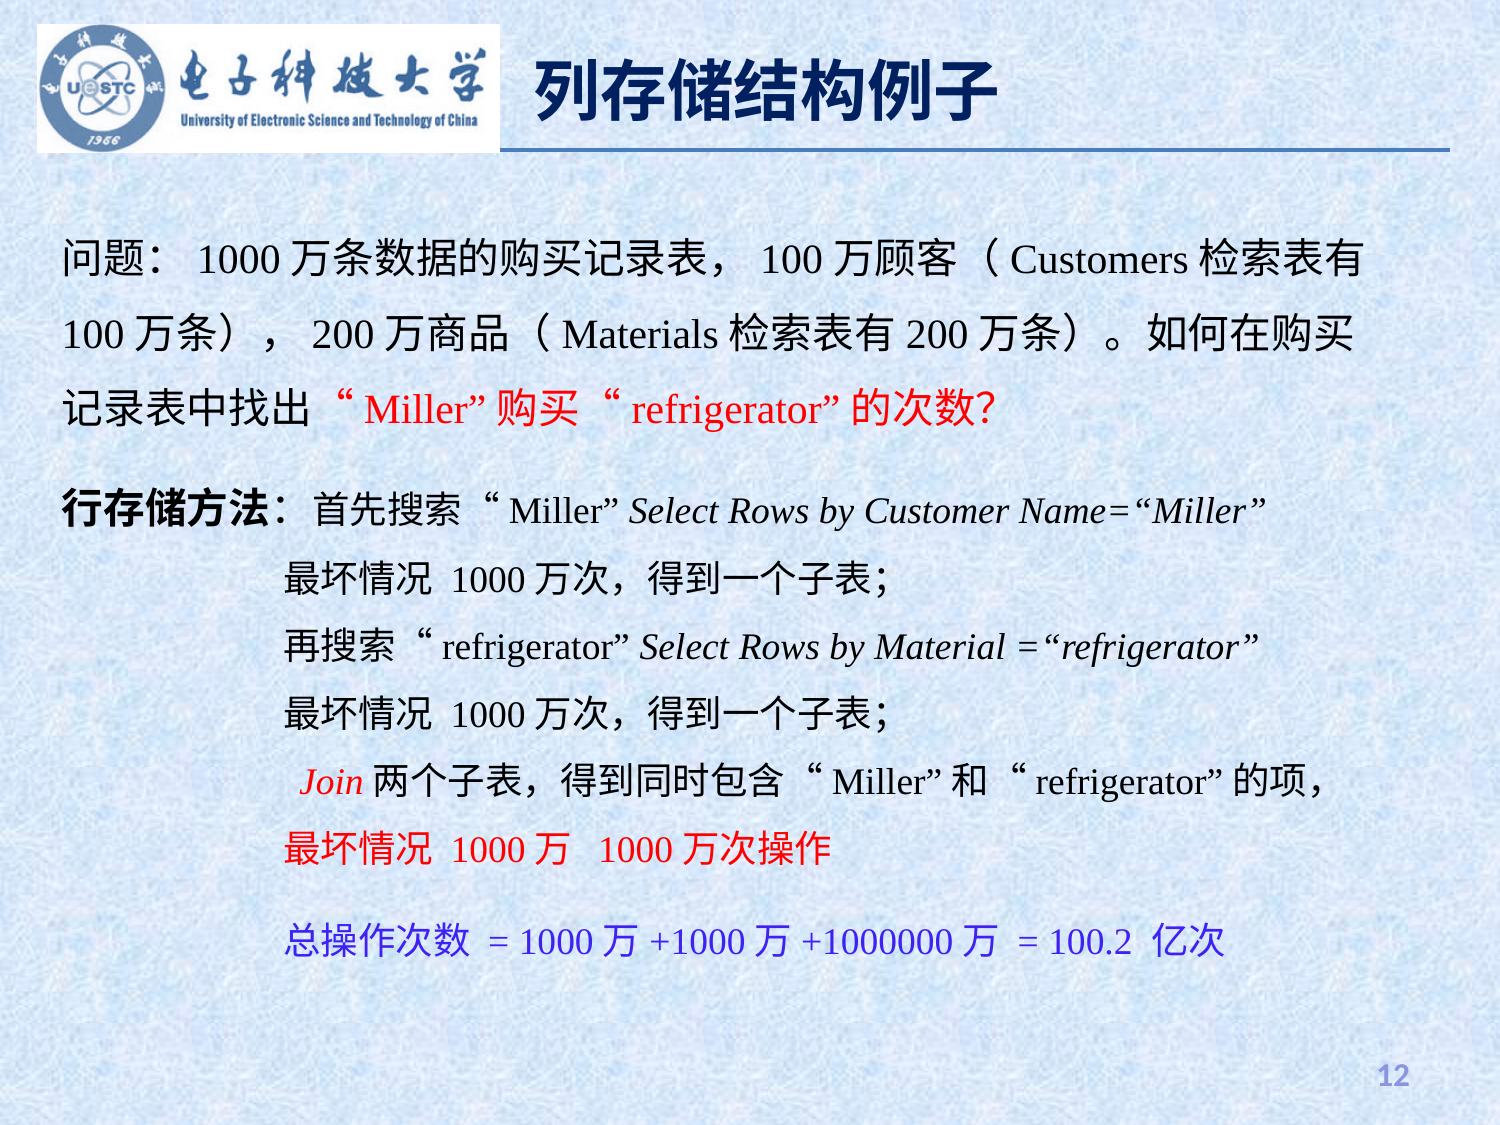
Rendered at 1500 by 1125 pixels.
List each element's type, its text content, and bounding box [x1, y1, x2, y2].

picture [0, 0, 1500, 1125]
text_box 列存储结构例子 [518, 41, 1432, 137]
slide_number 12 [1074, 1042, 1425, 1103]
